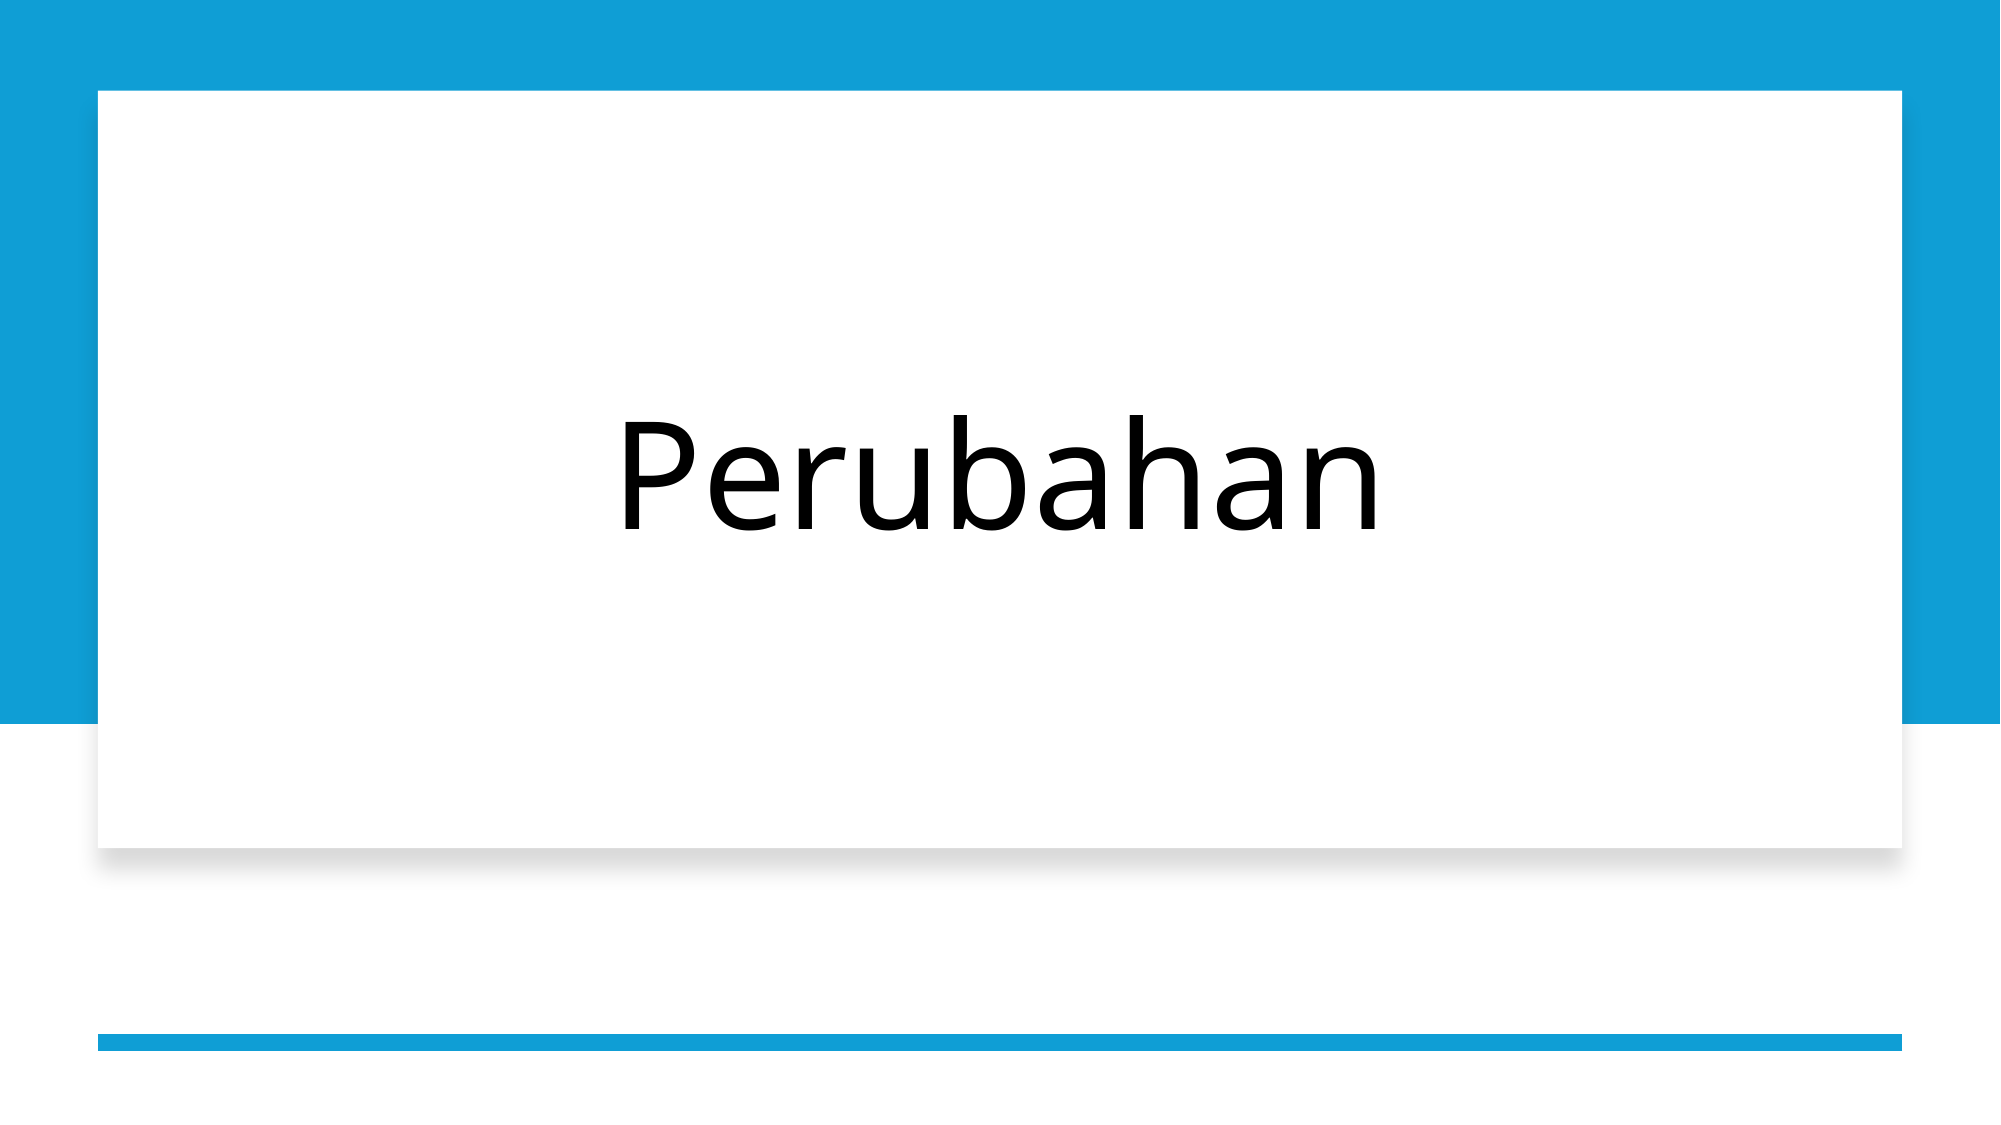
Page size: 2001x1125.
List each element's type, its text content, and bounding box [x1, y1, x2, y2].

title Perubahan [249, 212, 1750, 750]
text_box [0, 725, 2000, 1125]
text_box [96, 89, 1904, 850]
text_box [0, 0, 2000, 725]
